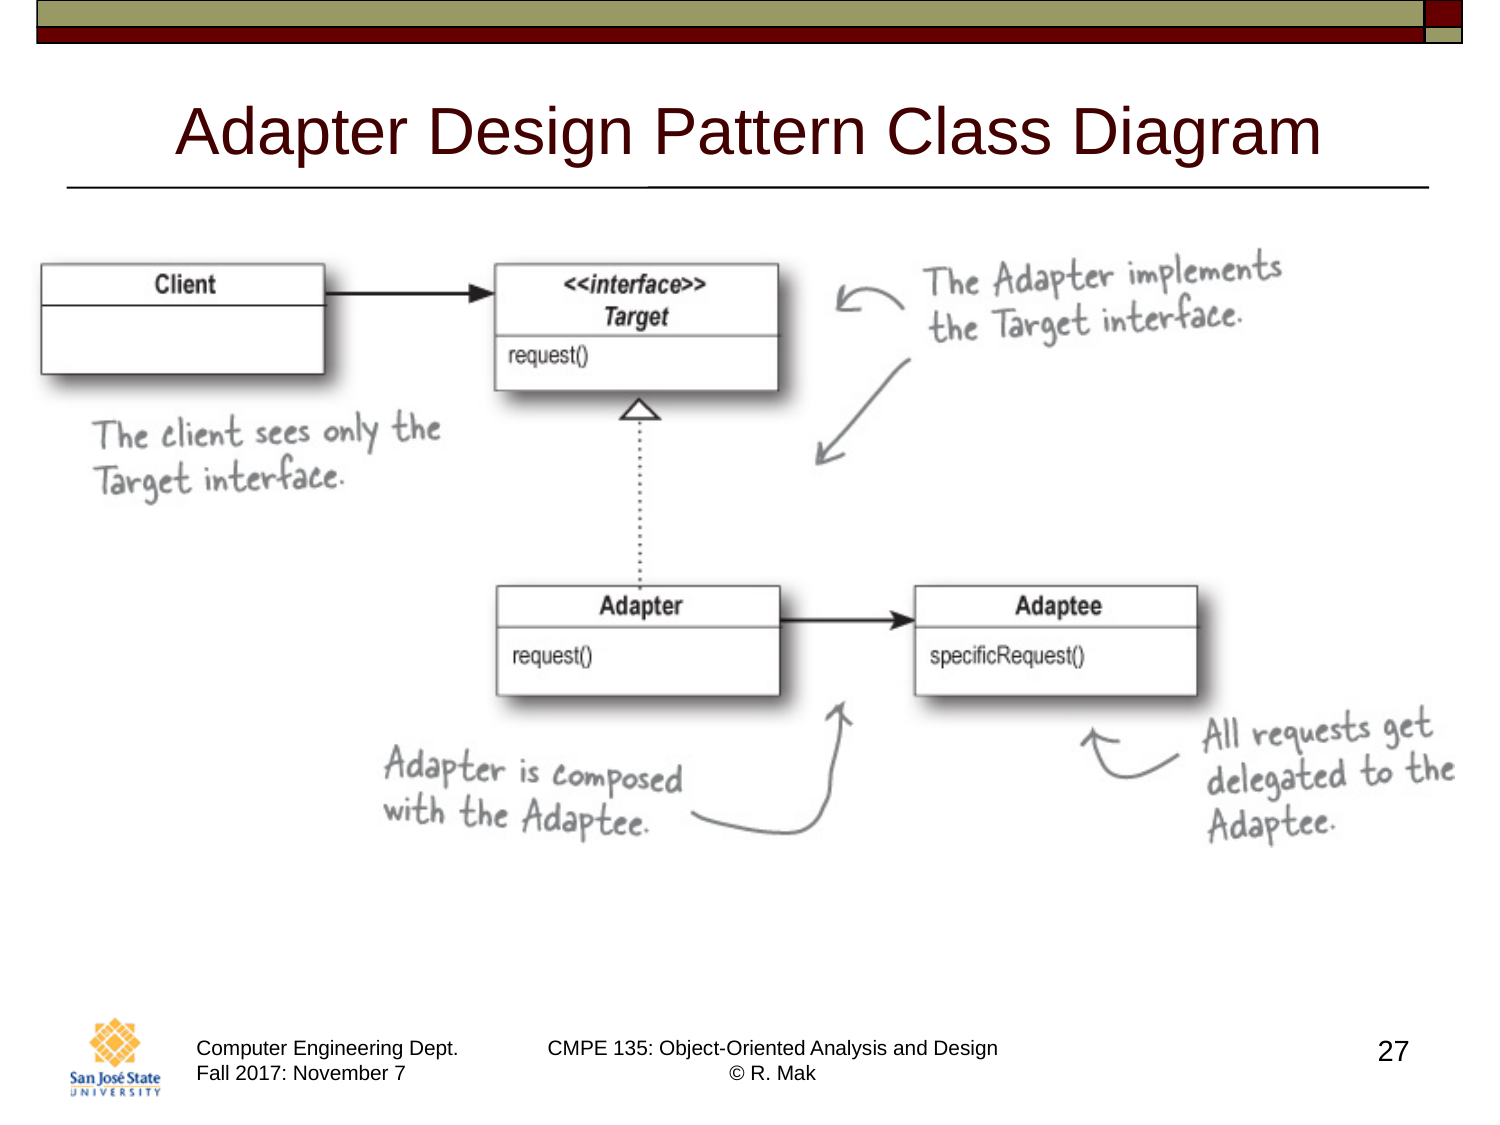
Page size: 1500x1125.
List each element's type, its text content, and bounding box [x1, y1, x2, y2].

title Adapter Design Pattern Class Diagram [75, 67, 1425, 175]
picture [60, 1012, 166, 1112]
picture [29, 247, 1456, 848]
slide_number 27 [1335, 1025, 1425, 1100]
